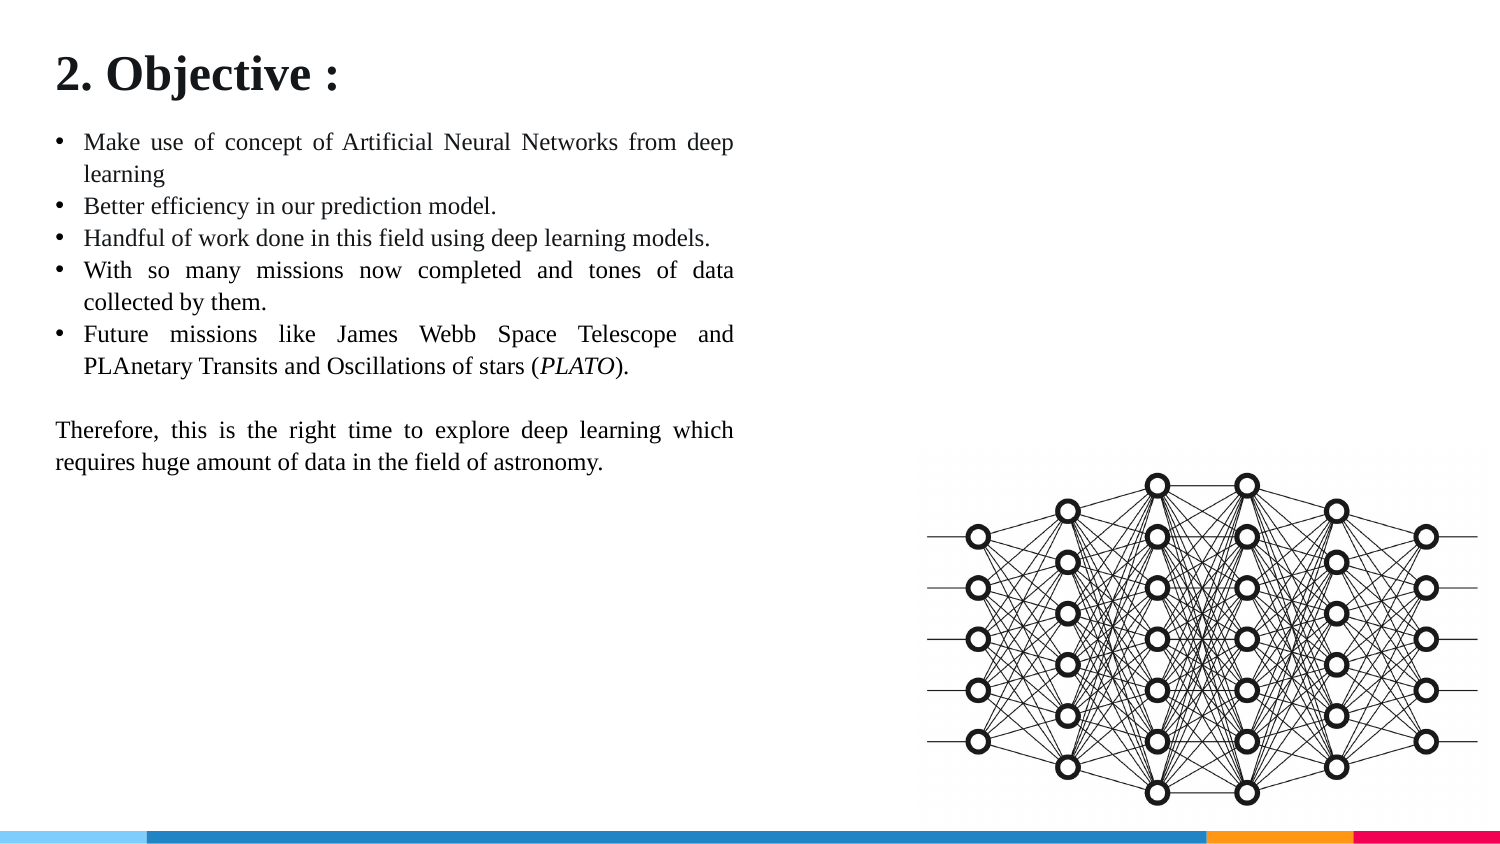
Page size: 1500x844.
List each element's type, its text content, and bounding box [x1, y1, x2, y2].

picture [914, 446, 1490, 831]
text_box Make use of concept of Artificial Neural Networks from deep learning Better efficiency in our prediction model. Handful of work done in this field using deep learning models. With so many missions now completed and tones of data collected by them. Future missions like James Webb Space Telescope and PLAnetary Transits and Oscillations of stars (PLATO). Therefore, this is the right time to explore deep learning which requires huge amount of data in the field of astronomy. [40, 108, 750, 822]
title 2. Objective : [40, 31, 1398, 116]
